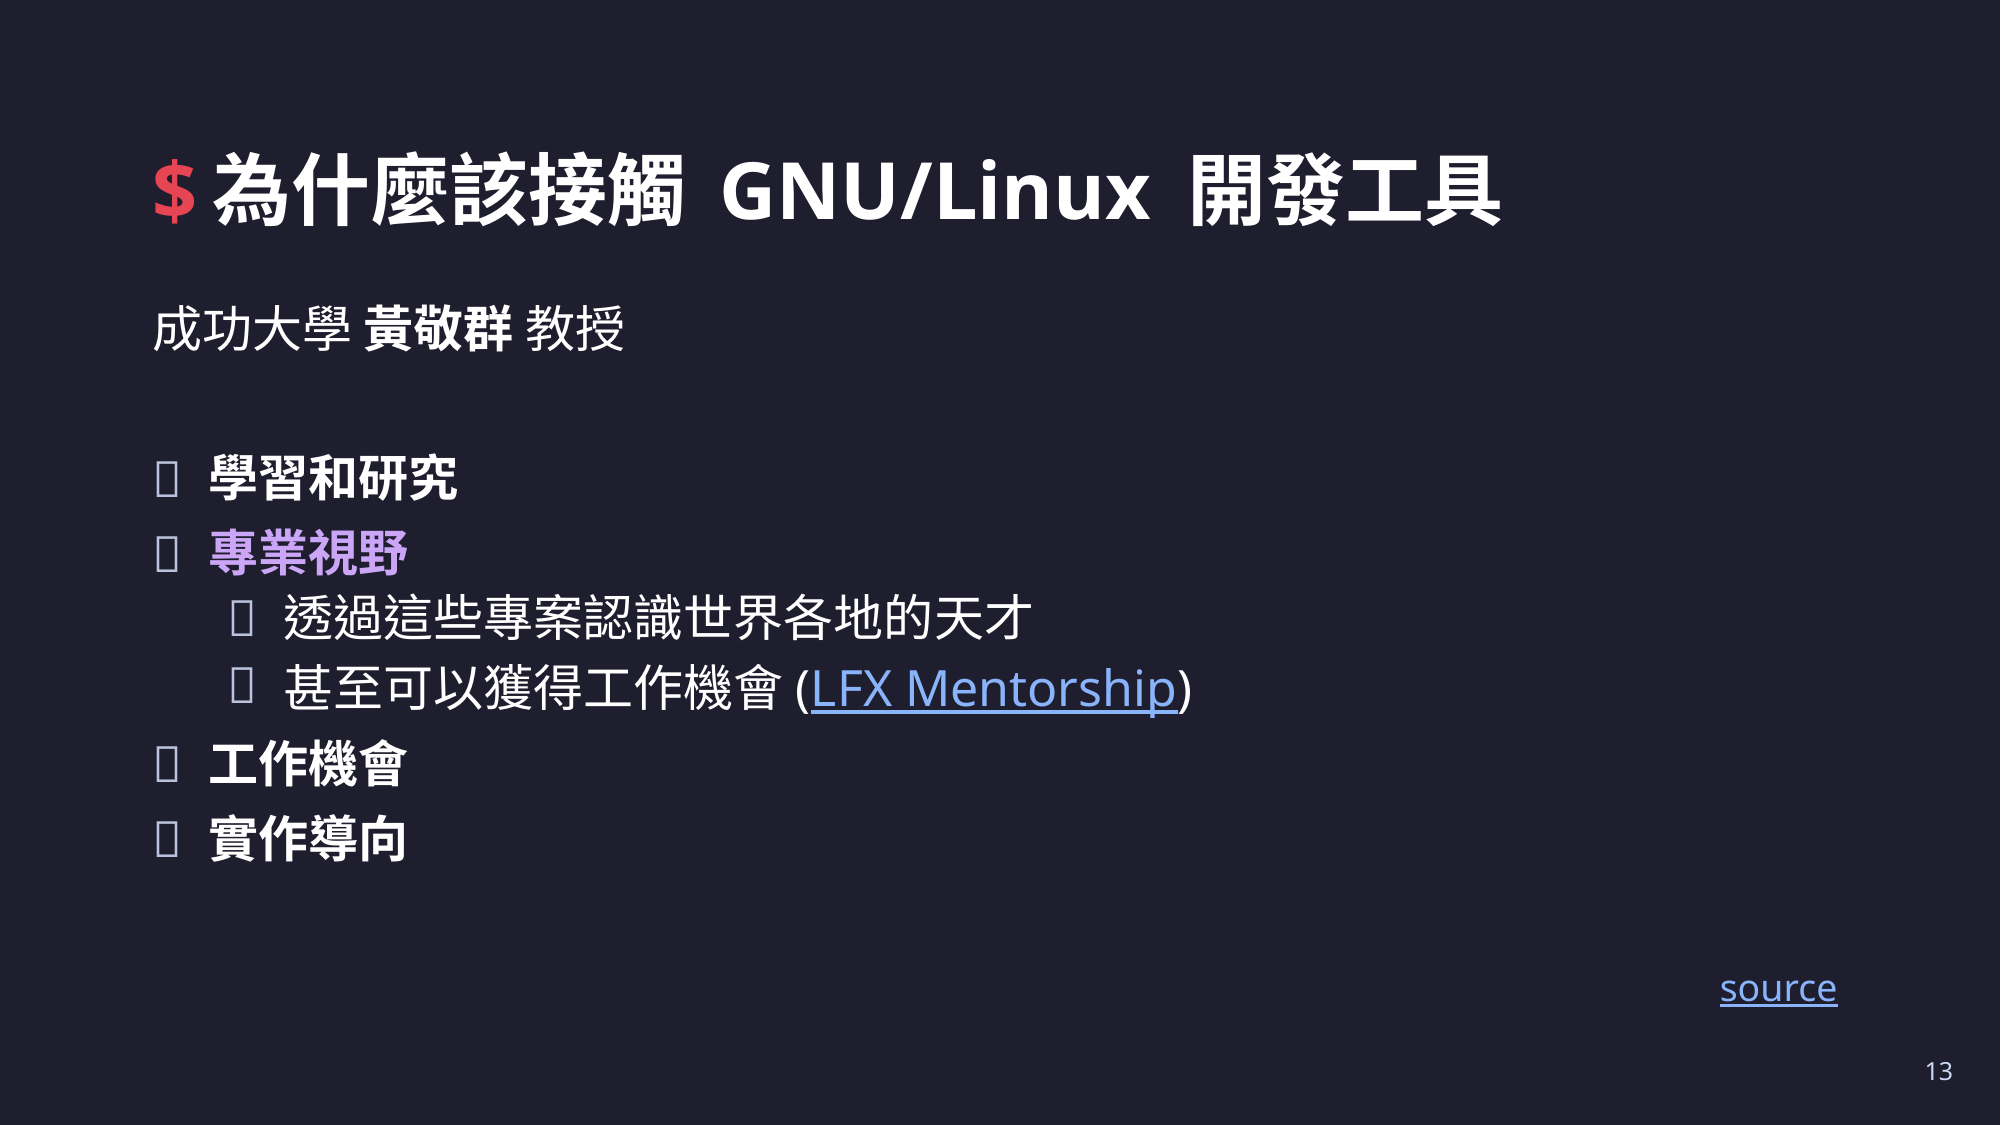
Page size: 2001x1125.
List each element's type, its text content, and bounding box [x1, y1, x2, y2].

slide_number 13 [1518, 1042, 1969, 1103]
list 成功大學 黃敬群 教授 學習和研究 專業視野 透過這些專案認識世界各地的天才 甚至可以獲得工作機會(LFX Mentorship) 工作機會 實作導向 [137, 296, 1863, 1014]
title $為什麼該接觸 GNU/Linux 開發工具 [137, 117, 1863, 271]
text_box source [1704, 956, 1853, 1023]
